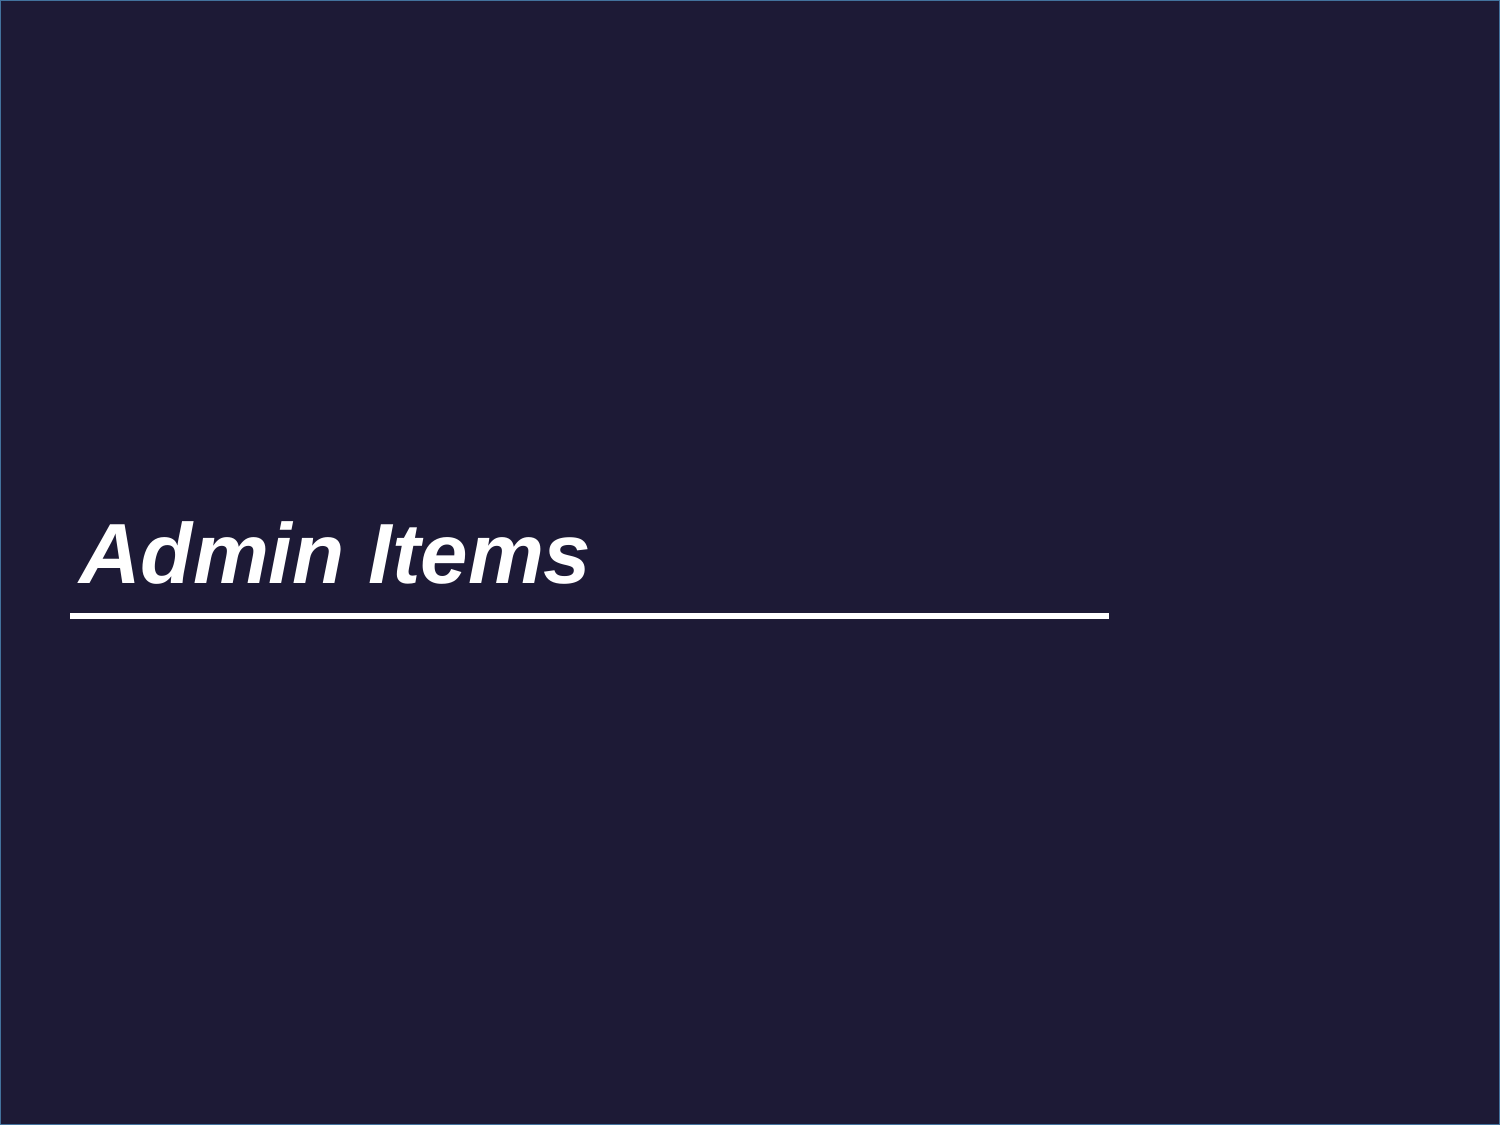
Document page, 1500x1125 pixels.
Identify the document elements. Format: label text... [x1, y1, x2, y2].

title Admin Items [64, 484, 1415, 628]
